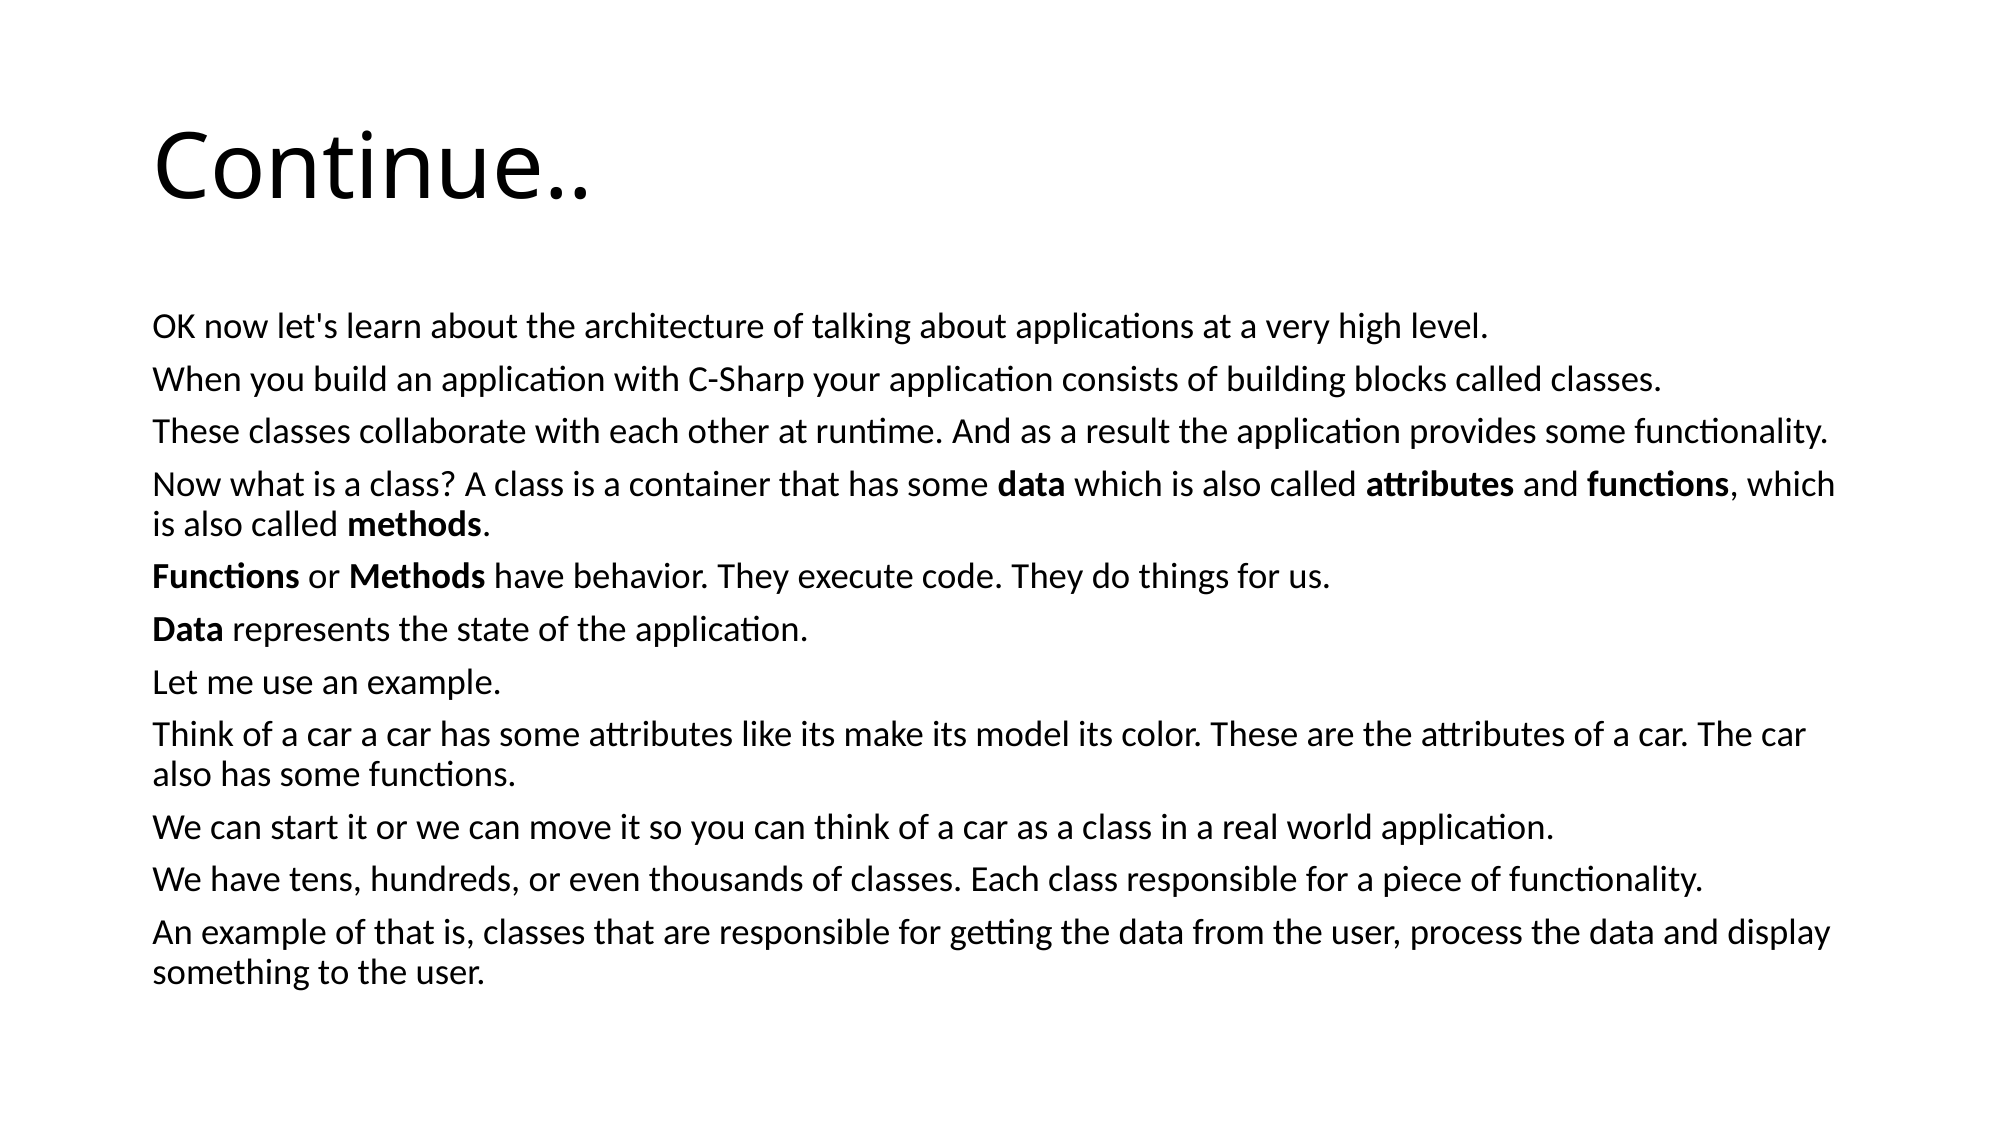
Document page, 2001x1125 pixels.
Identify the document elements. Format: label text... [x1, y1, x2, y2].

list OK now let's learn about the architecture of talking about applications at a very high level. When you build an application with C-Sharp your application consists of building blocks called classes. These classes collaborate with each other at runtime. And as a result the application provides some functionality. Now what is a class? A class is a container that has some data which is also called attributes and functions, which is also called methods. Functions or Methods have behavior. They execute code. They do things for us. Data represents the state of the application. Let me use an example. Think of a car a car has some attributes like its make its model its color. These are the attributes of a car. The car also has some functions. We can start it or we can move it so you can think of a car as a class in a real world application. We have tens, hundreds, or even thousands of classes. Each class responsible for a piece of functionality. An example of that is, classes that are responsible for getting the data from the user, process the data and display something to the user. [137, 299, 1863, 1014]
title Continue.. [137, 59, 1863, 278]
